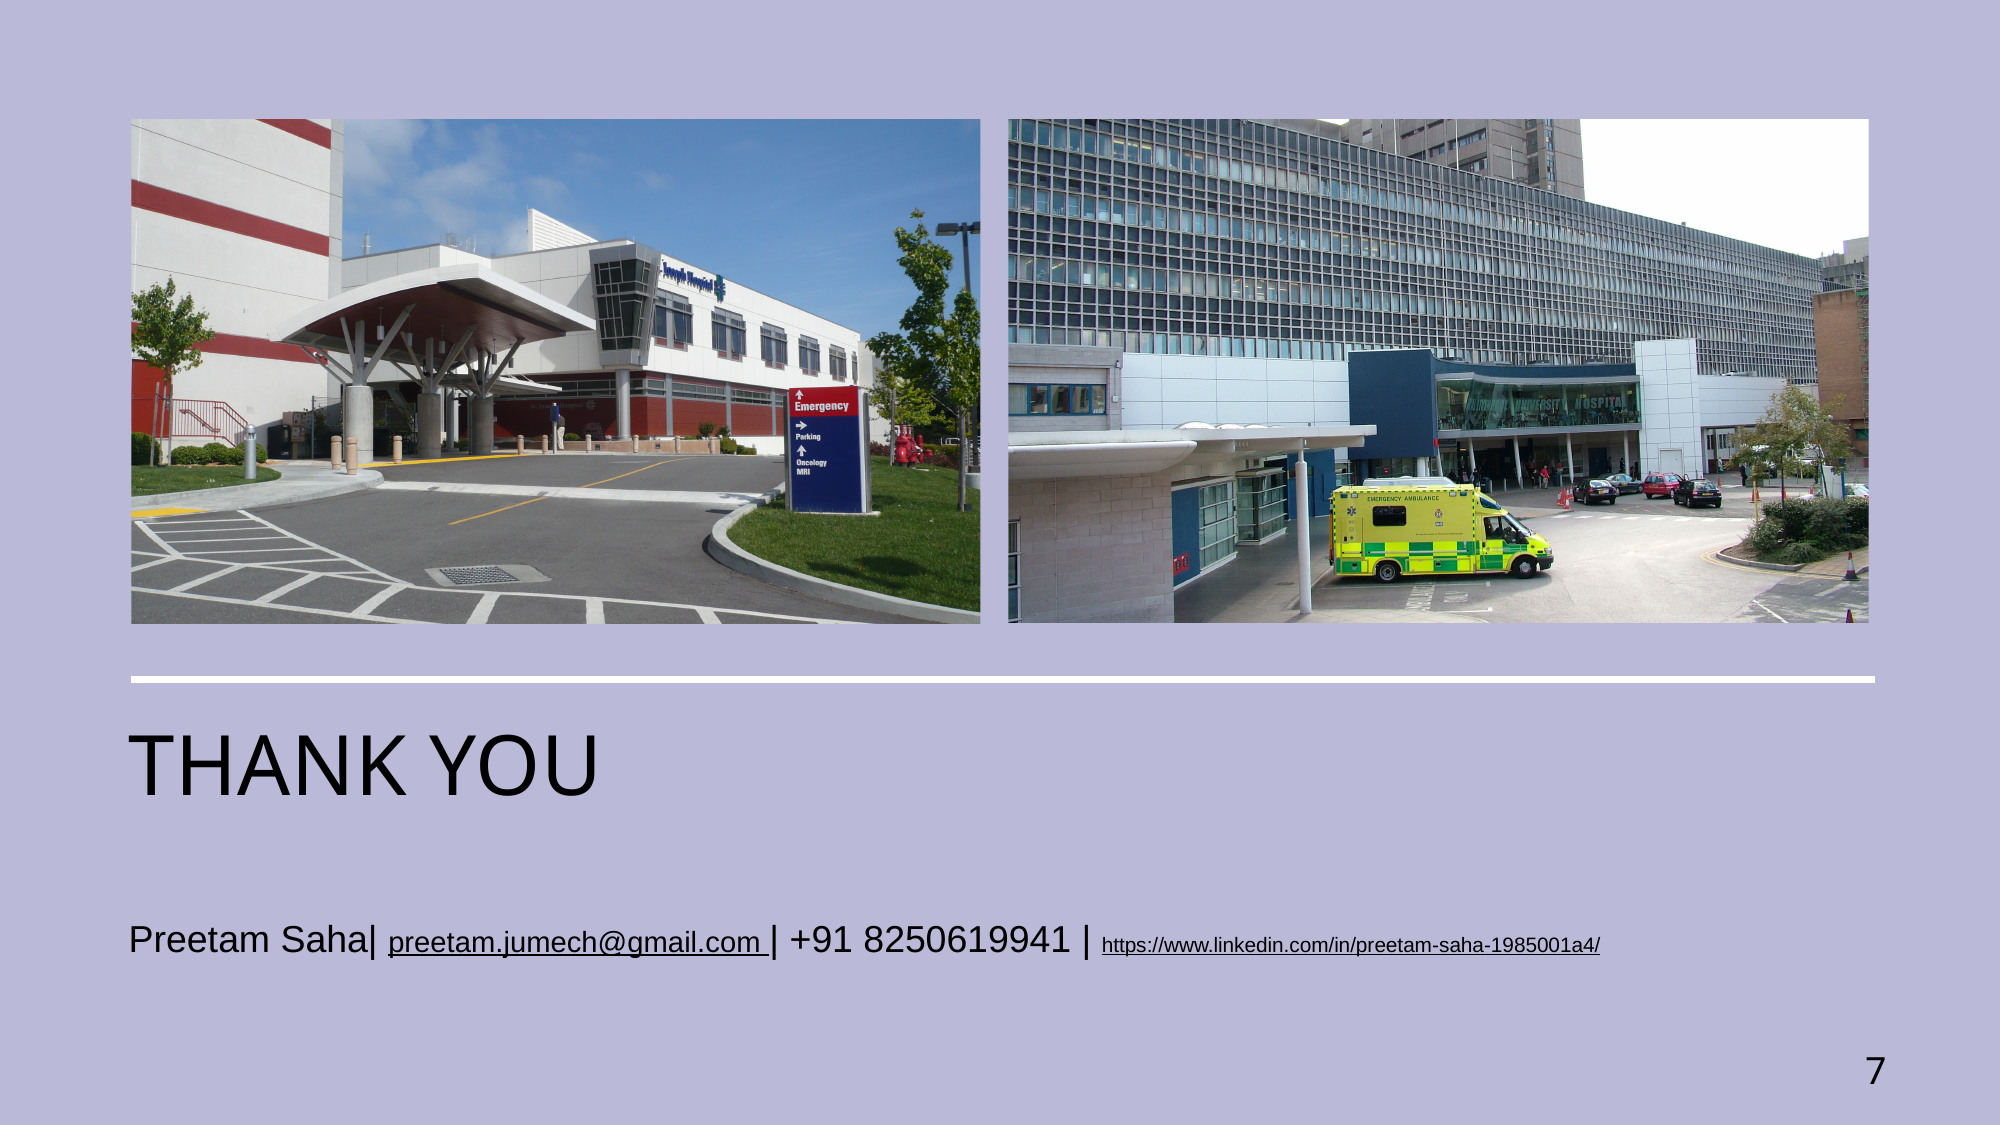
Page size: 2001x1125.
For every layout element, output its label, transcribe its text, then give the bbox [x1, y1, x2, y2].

slide_number 7 [1791, 1042, 1902, 1103]
picture [131, 119, 981, 624]
title Thank you [114, 704, 1883, 886]
picture [1008, 119, 1869, 623]
subtitle Preetam Saha| preetam.jumech@gmail.com | +91 8250619941 | https://www.linkedin.com/in/preetam-saha-1985001a4/ [114, 907, 1750, 997]
